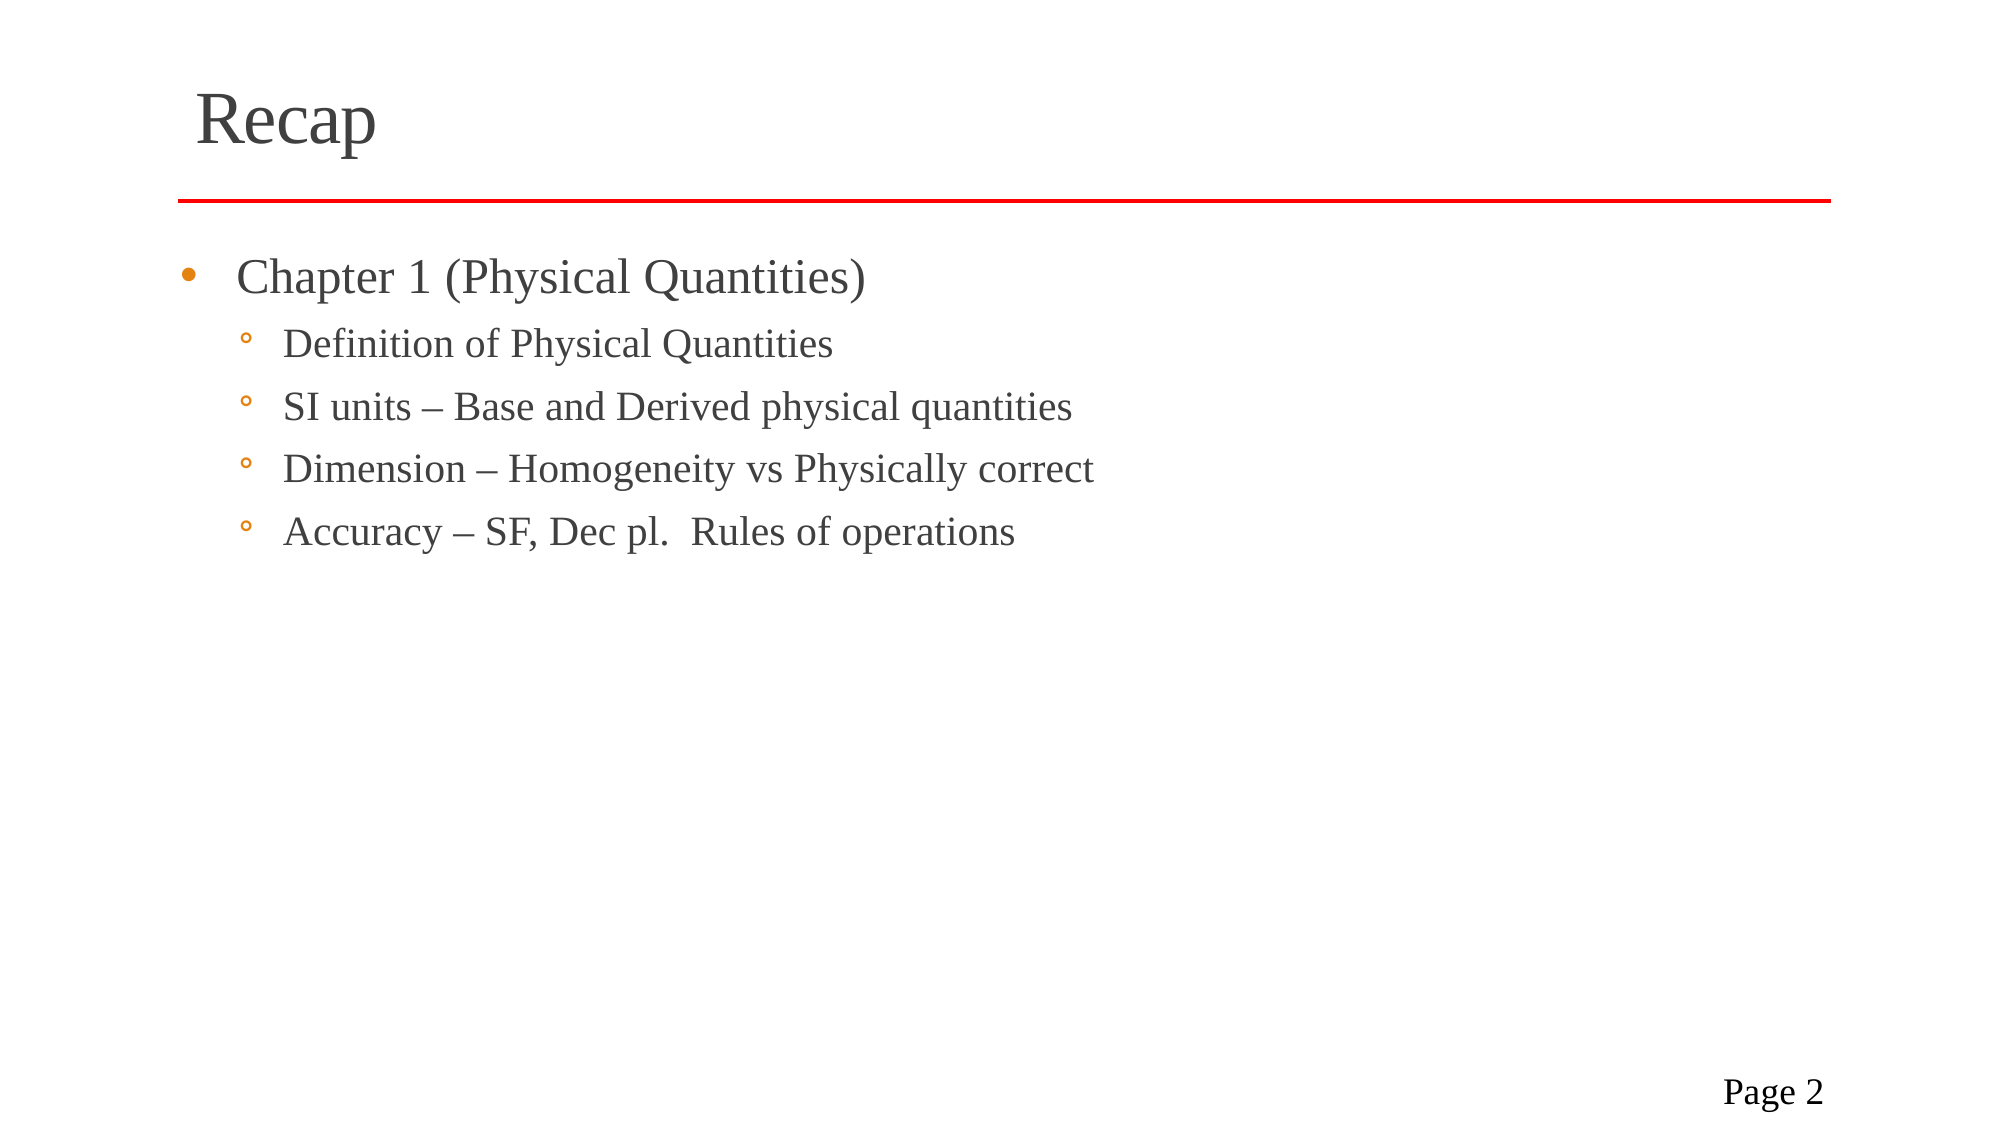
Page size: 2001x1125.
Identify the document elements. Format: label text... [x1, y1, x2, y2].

title Recap [180, 47, 1830, 195]
list Chapter 1 (Physical Quantities) Definition of Physical Quantities SI units – Base and Derived physical quantities Dimension – Homogeneity vs Physically correct Accuracy – SF, Dec pl. Rules of operations [180, 236, 1834, 1004]
slide_number Page 2 [1624, 1059, 1840, 1120]
